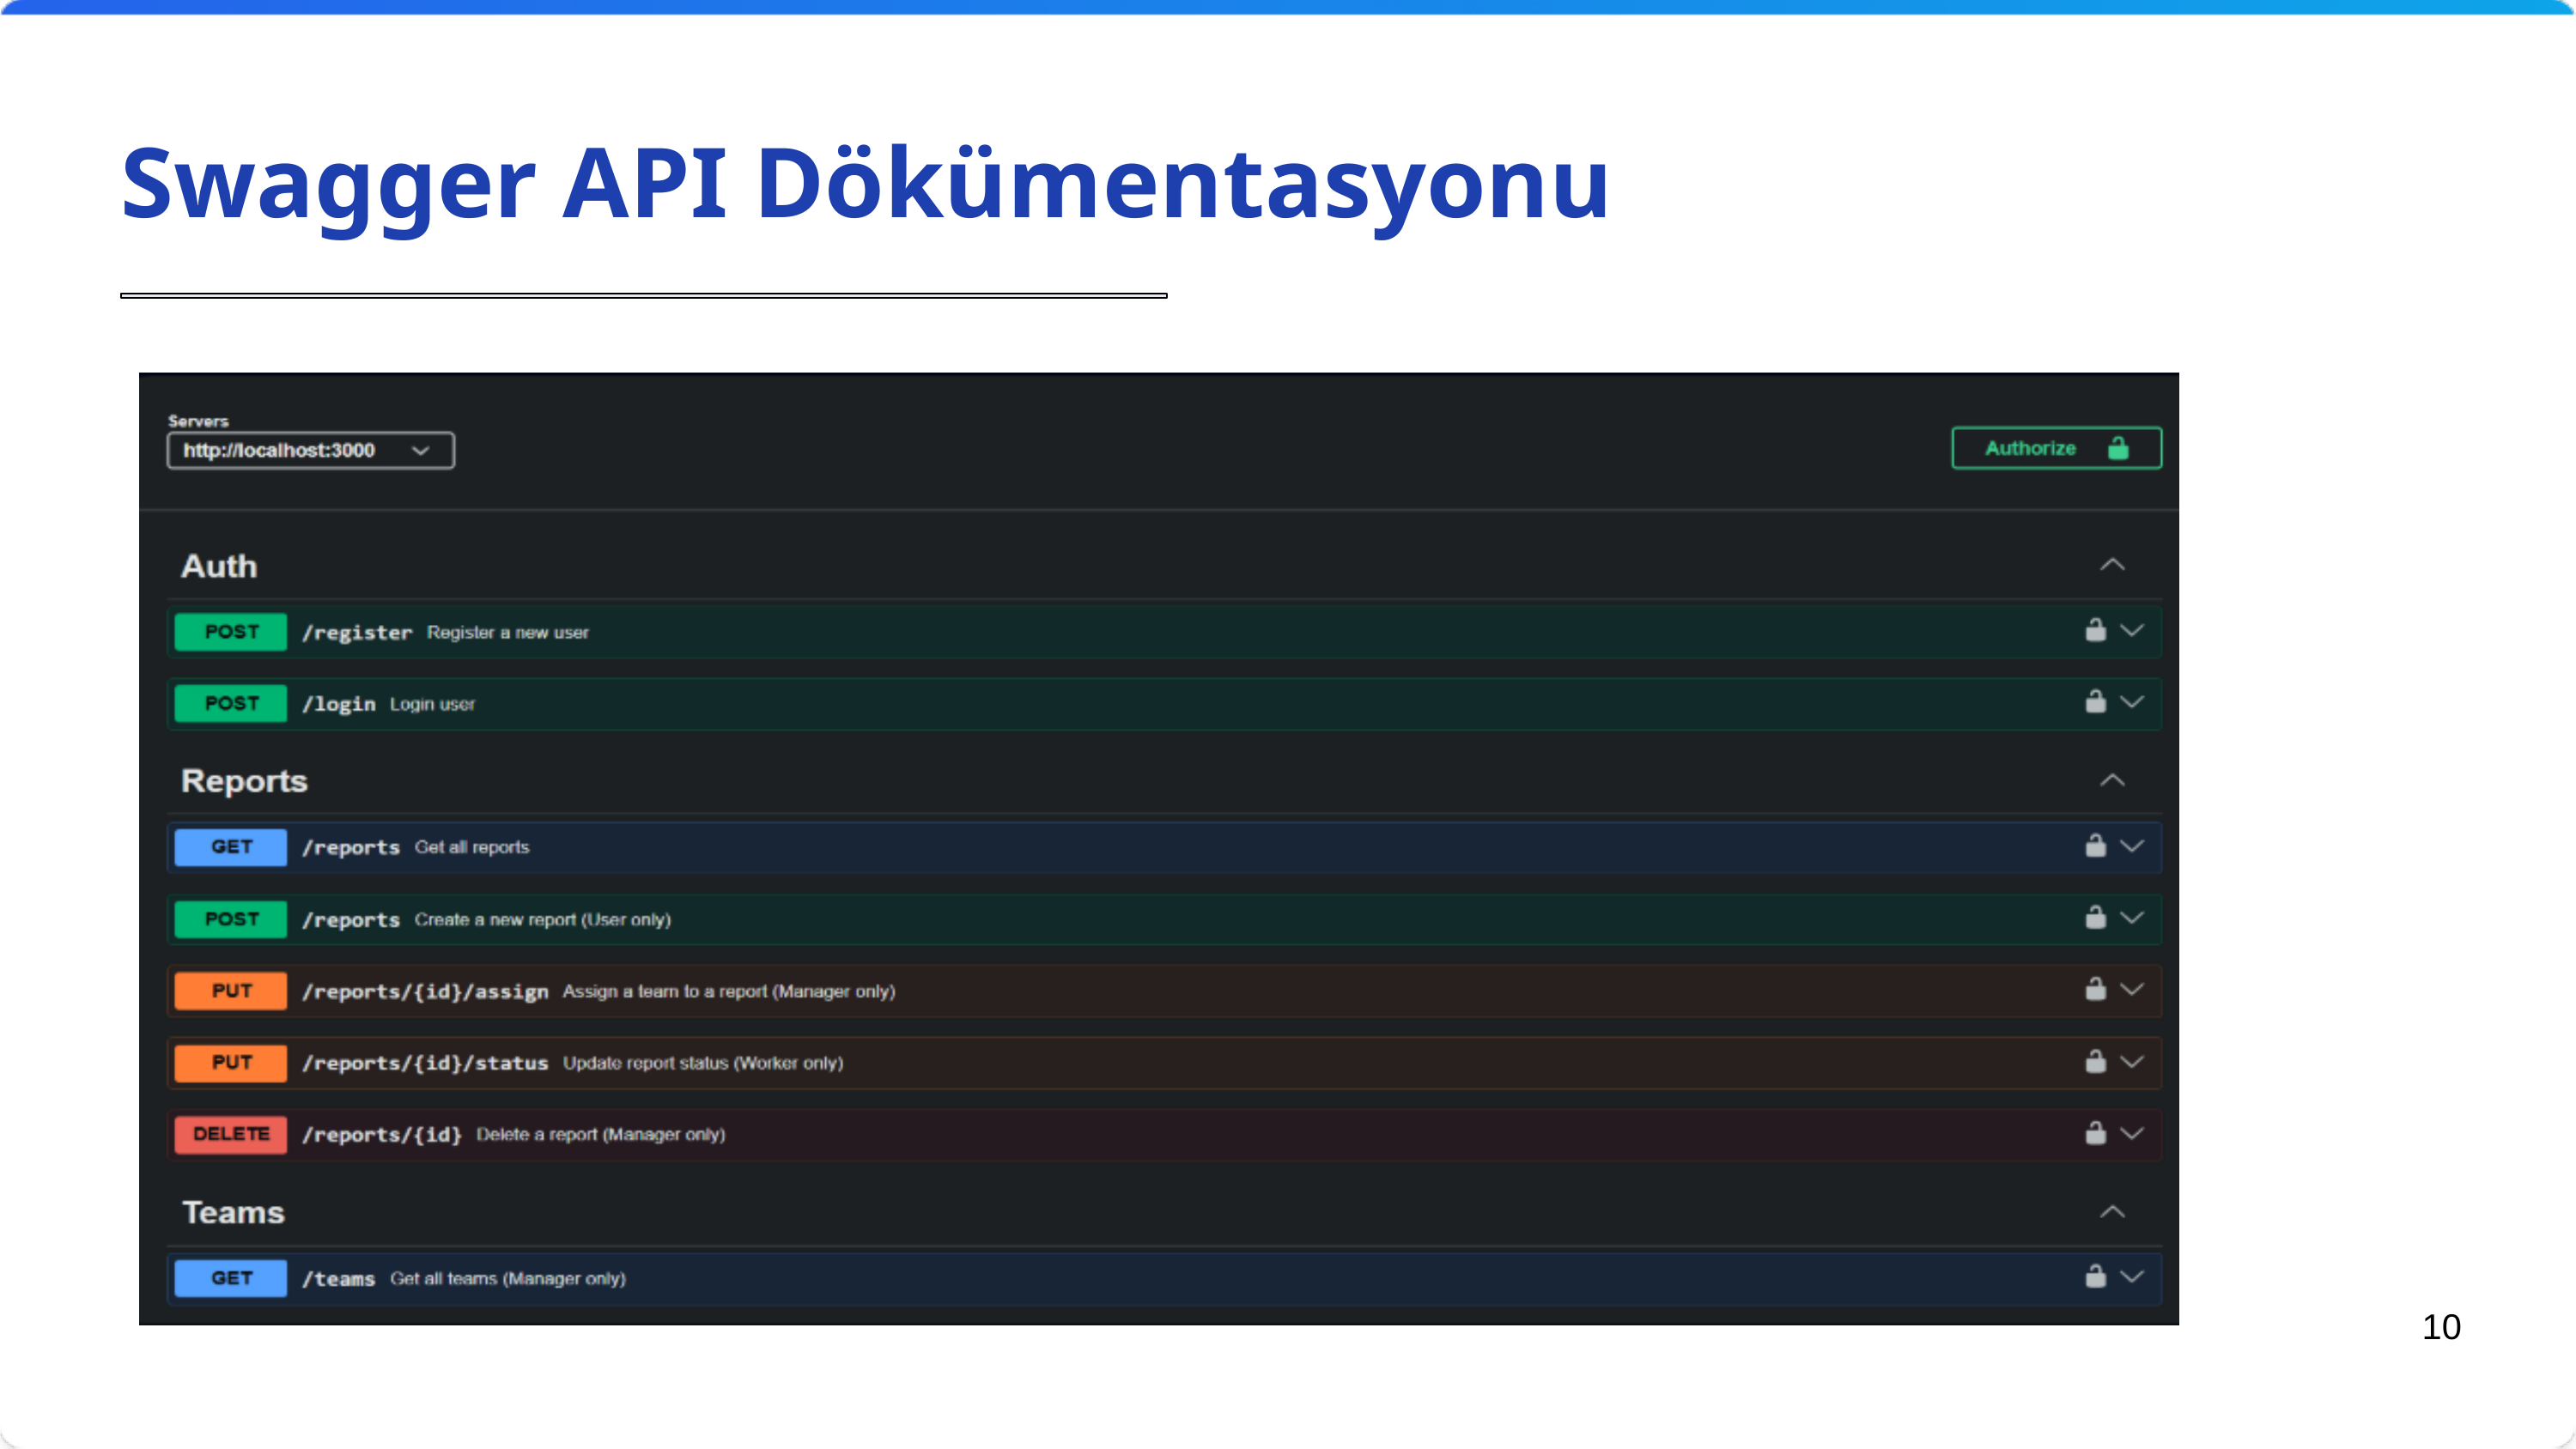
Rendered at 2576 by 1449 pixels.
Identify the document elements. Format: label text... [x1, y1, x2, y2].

text_box 10 [2421, 1296, 2462, 1348]
text_box [0, 0, 2576, 1449]
picture [139, 372, 2179, 1325]
text_box Swagger API Dökümentasyonu [120, 120, 1738, 237]
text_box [120, 293, 1168, 299]
